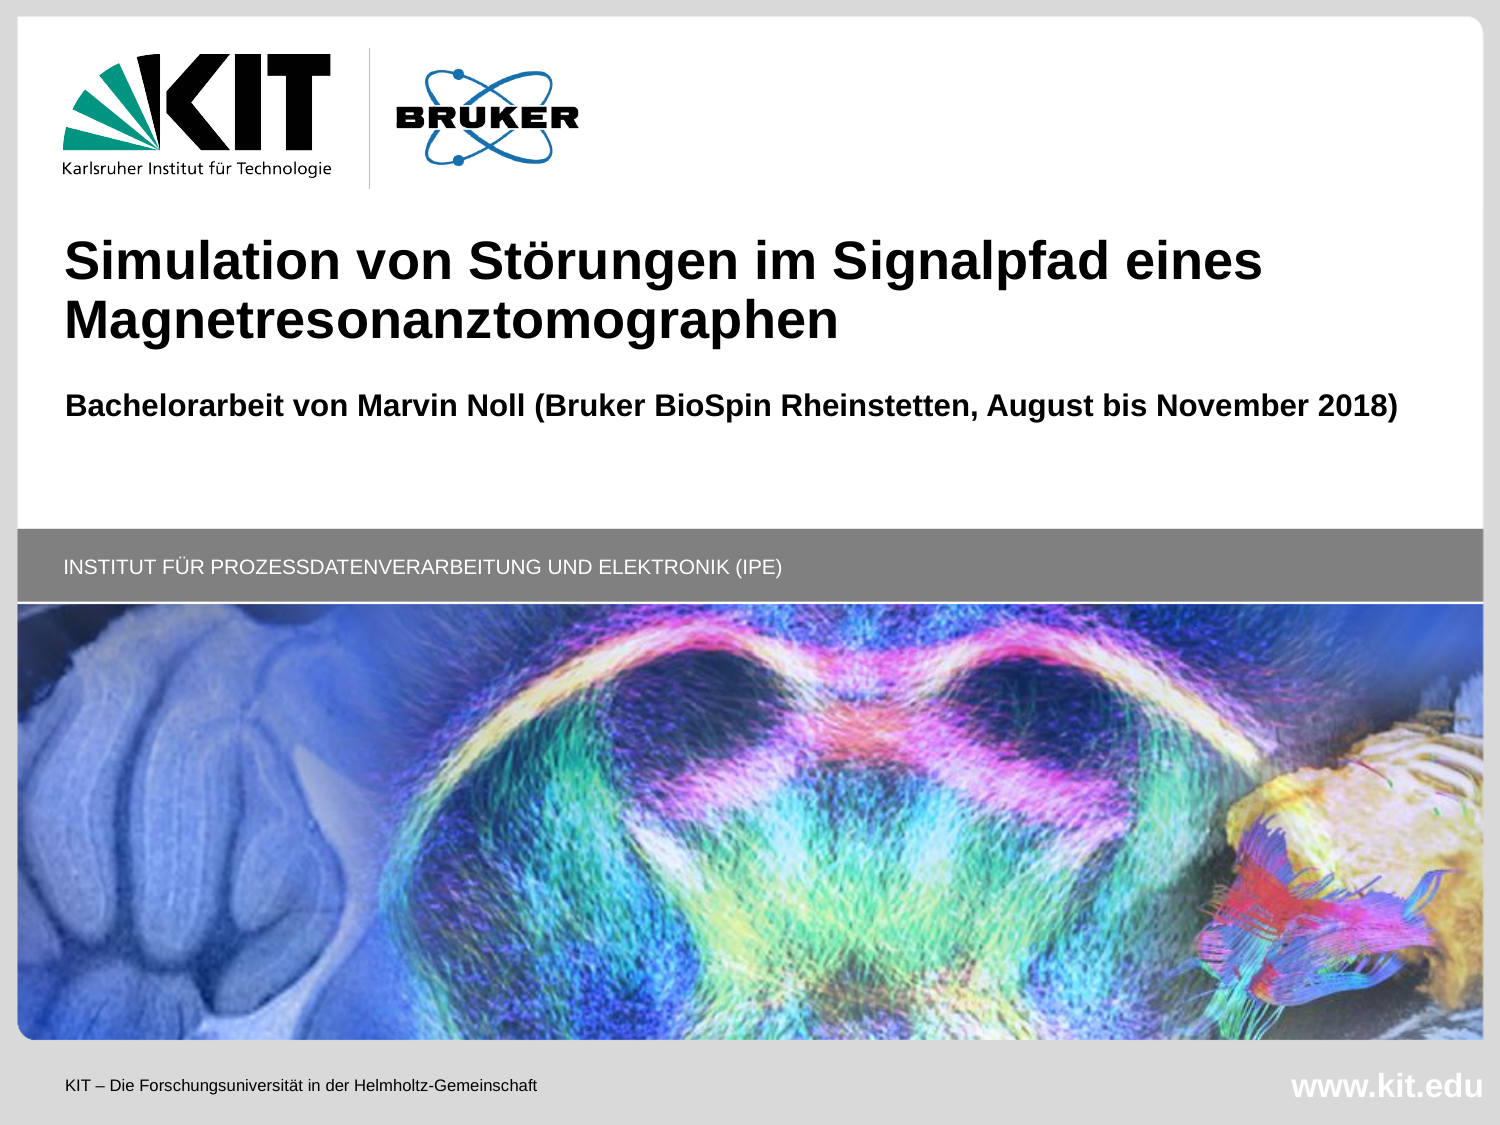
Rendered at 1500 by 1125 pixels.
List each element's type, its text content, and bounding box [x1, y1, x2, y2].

text_box Simulation von Störungen im Signalpfad eines Magnetresonanztomographen [64, 231, 1442, 350]
text_box Bachelorarbeit von Marvin Noll (Bruker BioSpin Rheinstetten, August bis November 2018) [65, 385, 1439, 488]
picture [0, 0, 1500, 1125]
